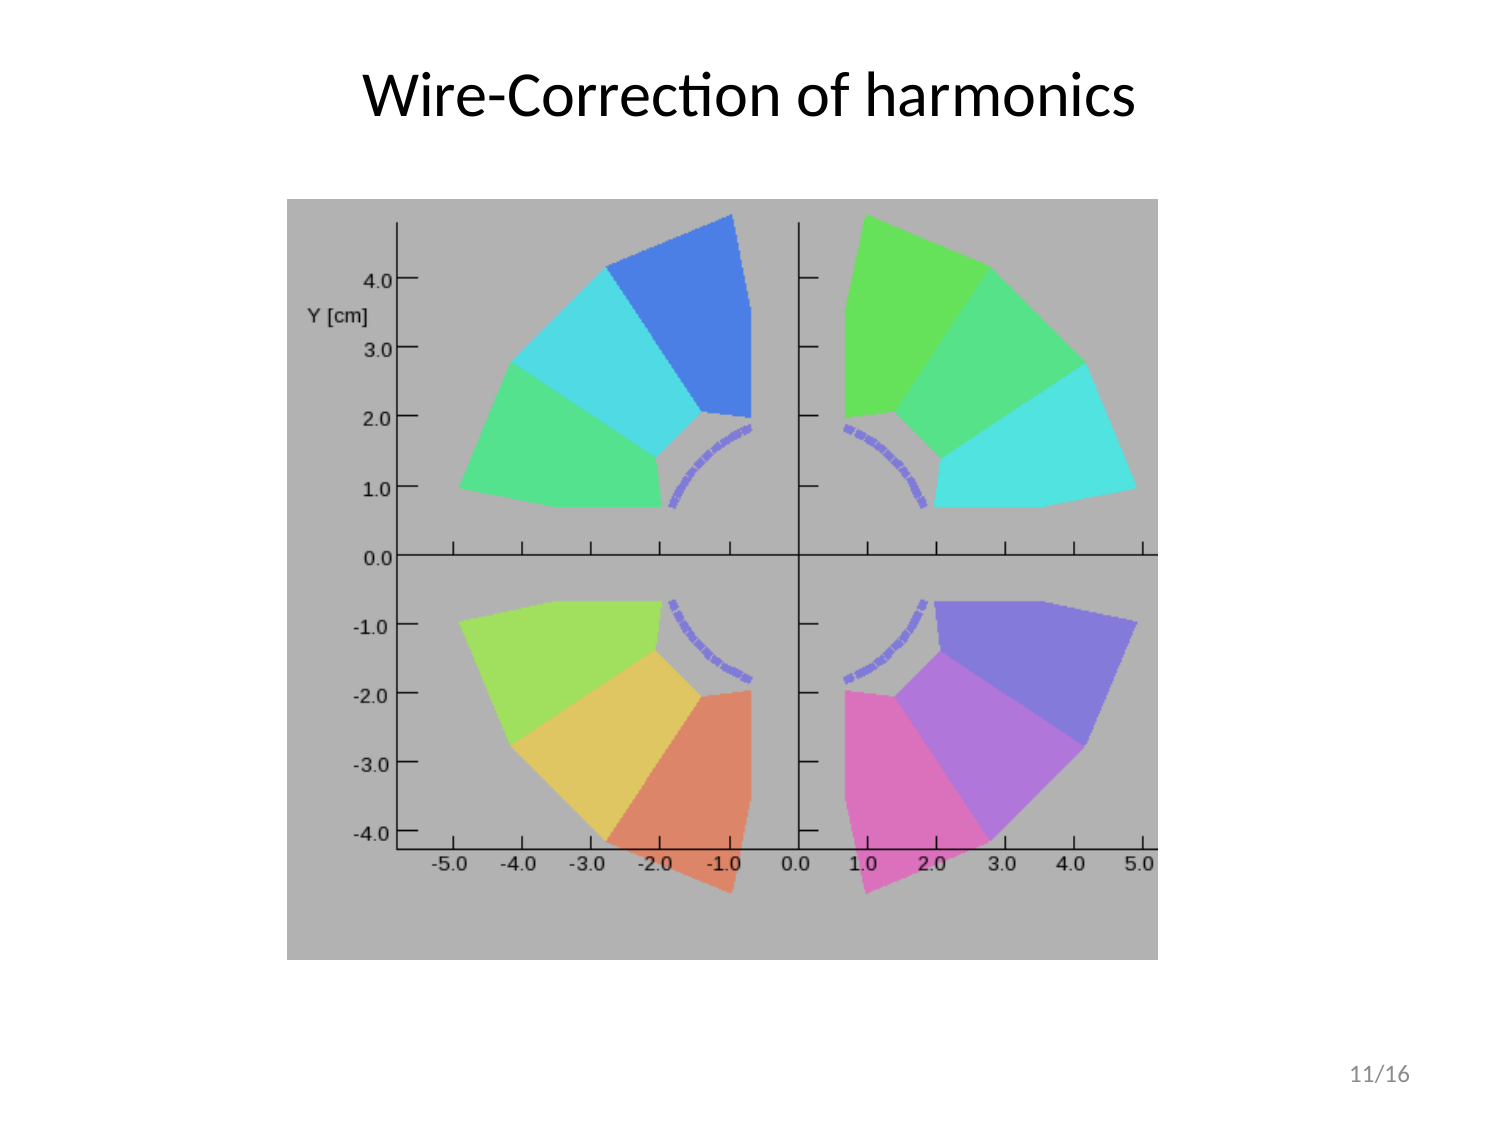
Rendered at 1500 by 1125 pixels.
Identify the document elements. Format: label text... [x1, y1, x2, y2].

slide_number 11/16 [1074, 1042, 1425, 1103]
title Wire-Correction of harmonics [75, 45, 1425, 138]
picture [286, 199, 1158, 960]
